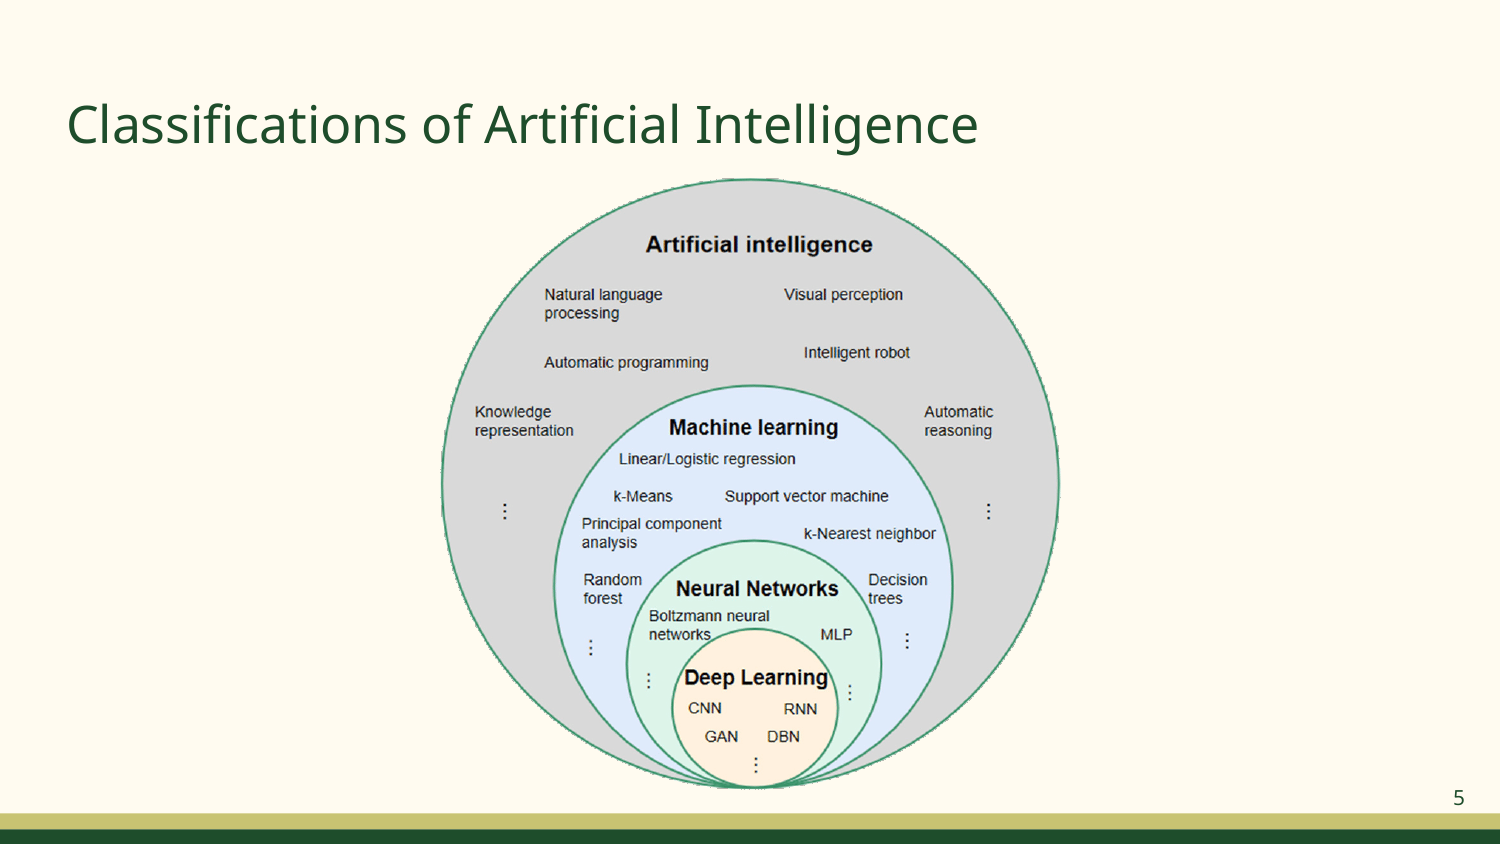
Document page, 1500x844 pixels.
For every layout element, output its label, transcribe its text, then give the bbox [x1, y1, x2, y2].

title Classifications of Artificial Intelligence [51, 72, 1449, 174]
slide_number 5 [1389, 764, 1480, 830]
picture [436, 173, 1064, 794]
